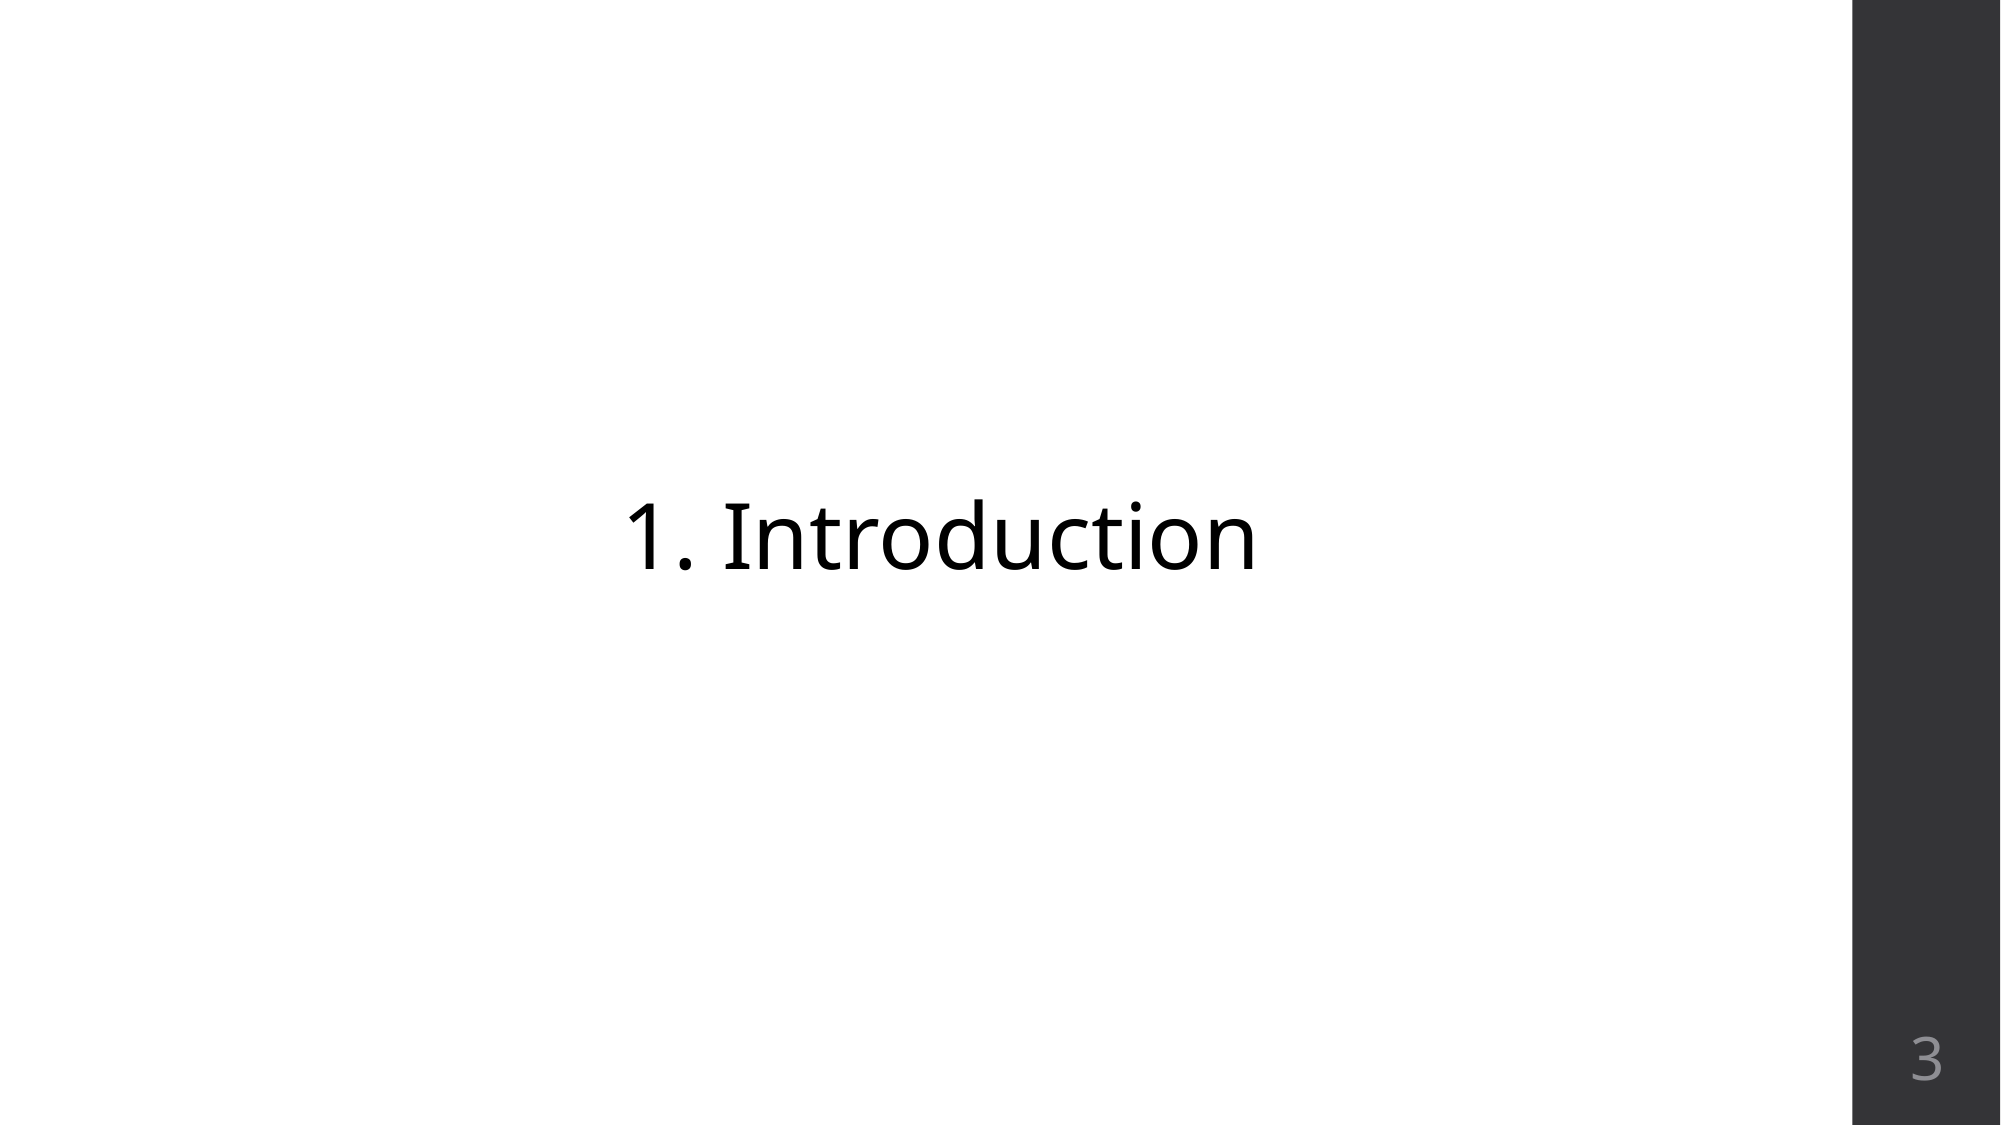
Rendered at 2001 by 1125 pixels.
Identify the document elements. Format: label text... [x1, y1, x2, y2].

slide_number ‹#› [1852, 1012, 2000, 1110]
title 1. Introduction [606, 475, 1713, 598]
